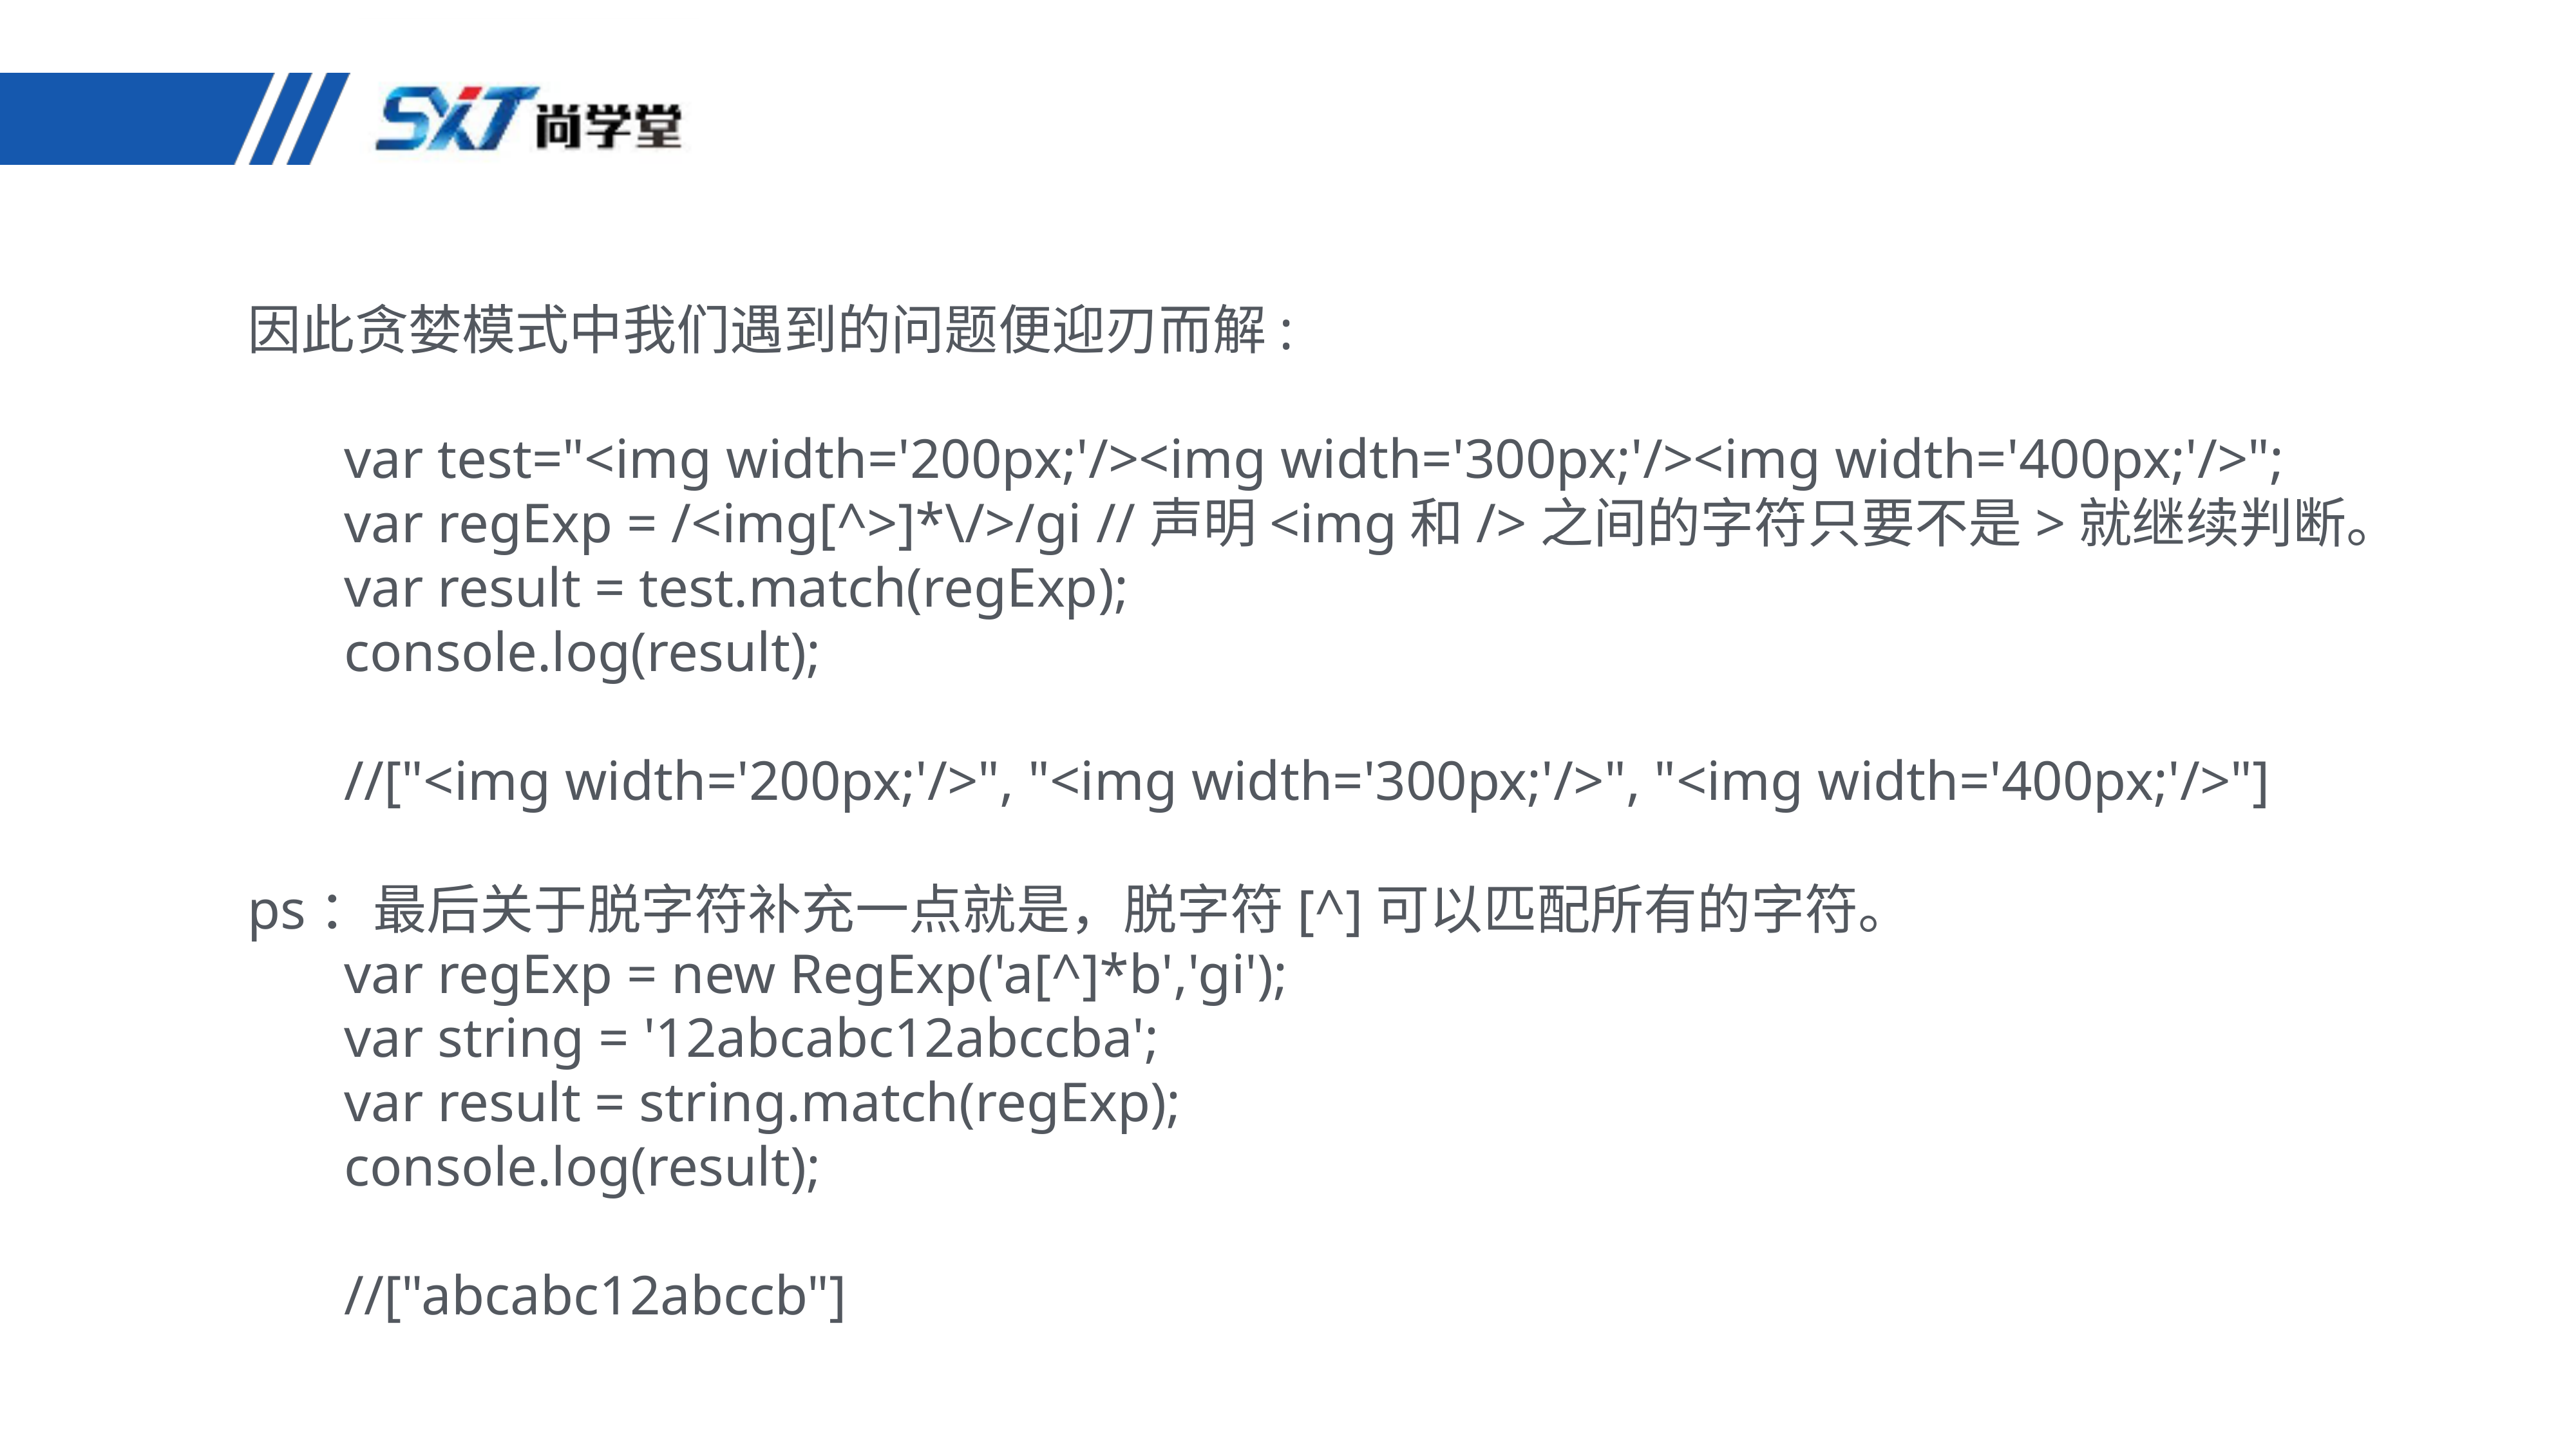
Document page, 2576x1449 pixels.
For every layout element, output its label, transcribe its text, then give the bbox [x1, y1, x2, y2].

picture [359, 17, 699, 242]
text_box 因此贪婪模式中我们遇到的问题便迎刃而解: var test="<img width='200px;'/><img width='300px;'/><img width='400px;'/>"; var regExp = /<img[^>]*\/>/gi //声明<img和/>之间的字符只要不是>就继续判断。 var result = test.match(regExp); console.log(result); //["<img width='200px;'/>", "<img width='300px;'/>", "<img width='400px;'/>"] ps：最后关于脱字符补充一点就是，脱字符[^]可以匹配所有的字符。 var regExp = new RegExp('a[^]*b','gi'); var string = '12abcabc12abccba'; var result = string.match(regExp); console.log(result); //["abcabc12abccb"] [238, 290, 2485, 1331]
picture [0, 73, 350, 165]
